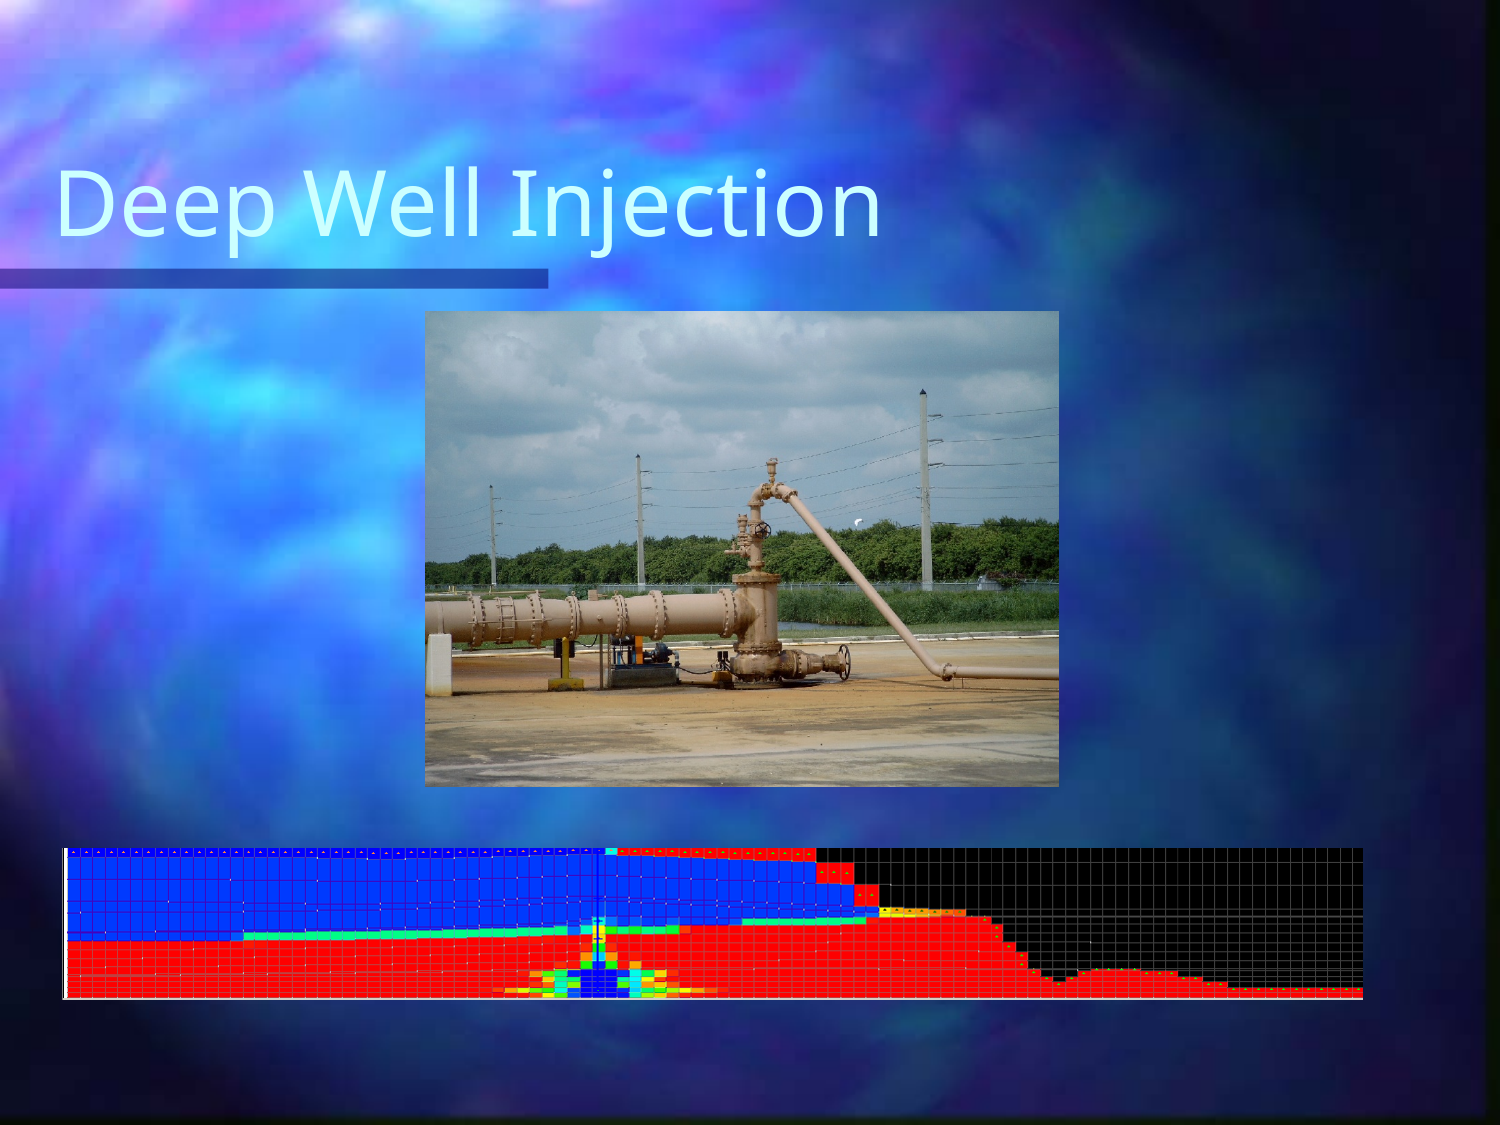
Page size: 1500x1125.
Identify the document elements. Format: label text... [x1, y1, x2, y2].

picture [0, 0, 1500, 1125]
title Deep Well Injection [37, 74, 1313, 263]
